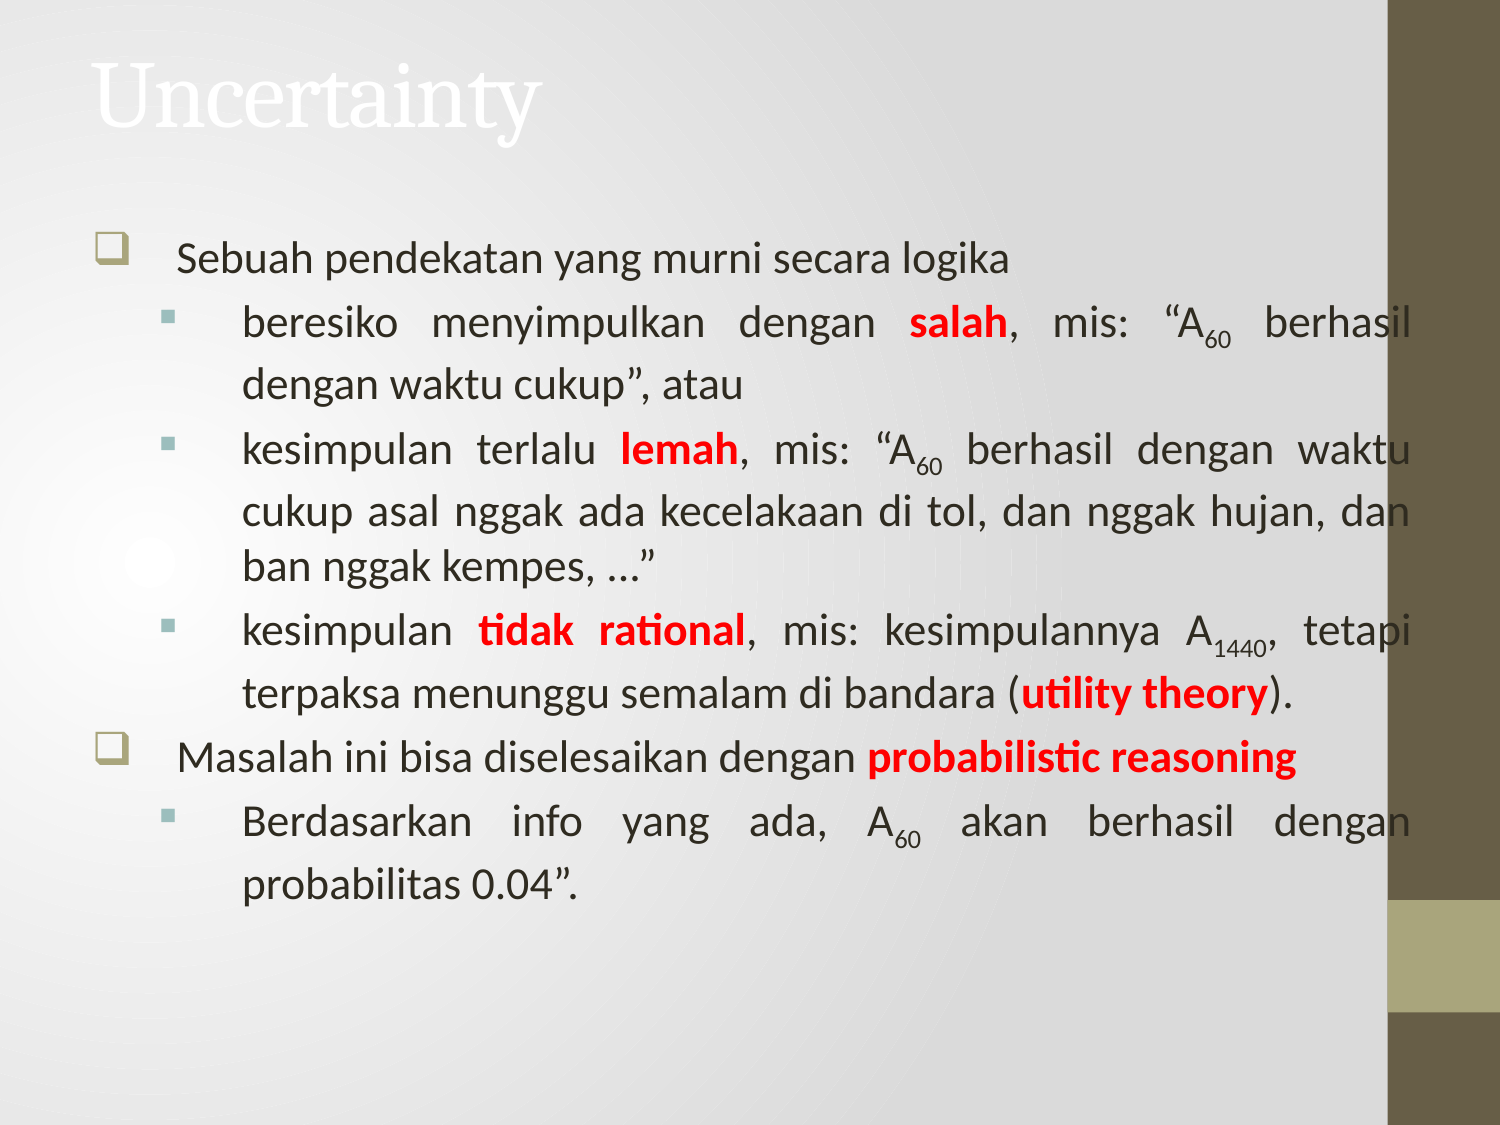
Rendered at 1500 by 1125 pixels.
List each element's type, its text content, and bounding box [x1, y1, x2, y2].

title Uncertainty [75, 0, 1425, 184]
list Sebuah pendekatan yang murni secara logika beresiko menyimpulkan dengan salah, mis: “A60 berhasil dengan waktu cukup”, atau kesimpulan terlalu lemah, mis: “A60 berhasil dengan waktu cukup asal nggak ada kecelakaan di tol, dan nggak hujan, dan ban nggak kempes, ...” kesimpulan tidak rational, mis: kesimpulannya A1440, tetapi terpaksa menunggu semalam di bandara (utility theory). Masalah ini bisa diselesaikan dengan probabilistic reasoning Berdasarkan info yang ada, A60 akan berhasil dengan probabilitas 0.04”. [76, 220, 1427, 1071]
